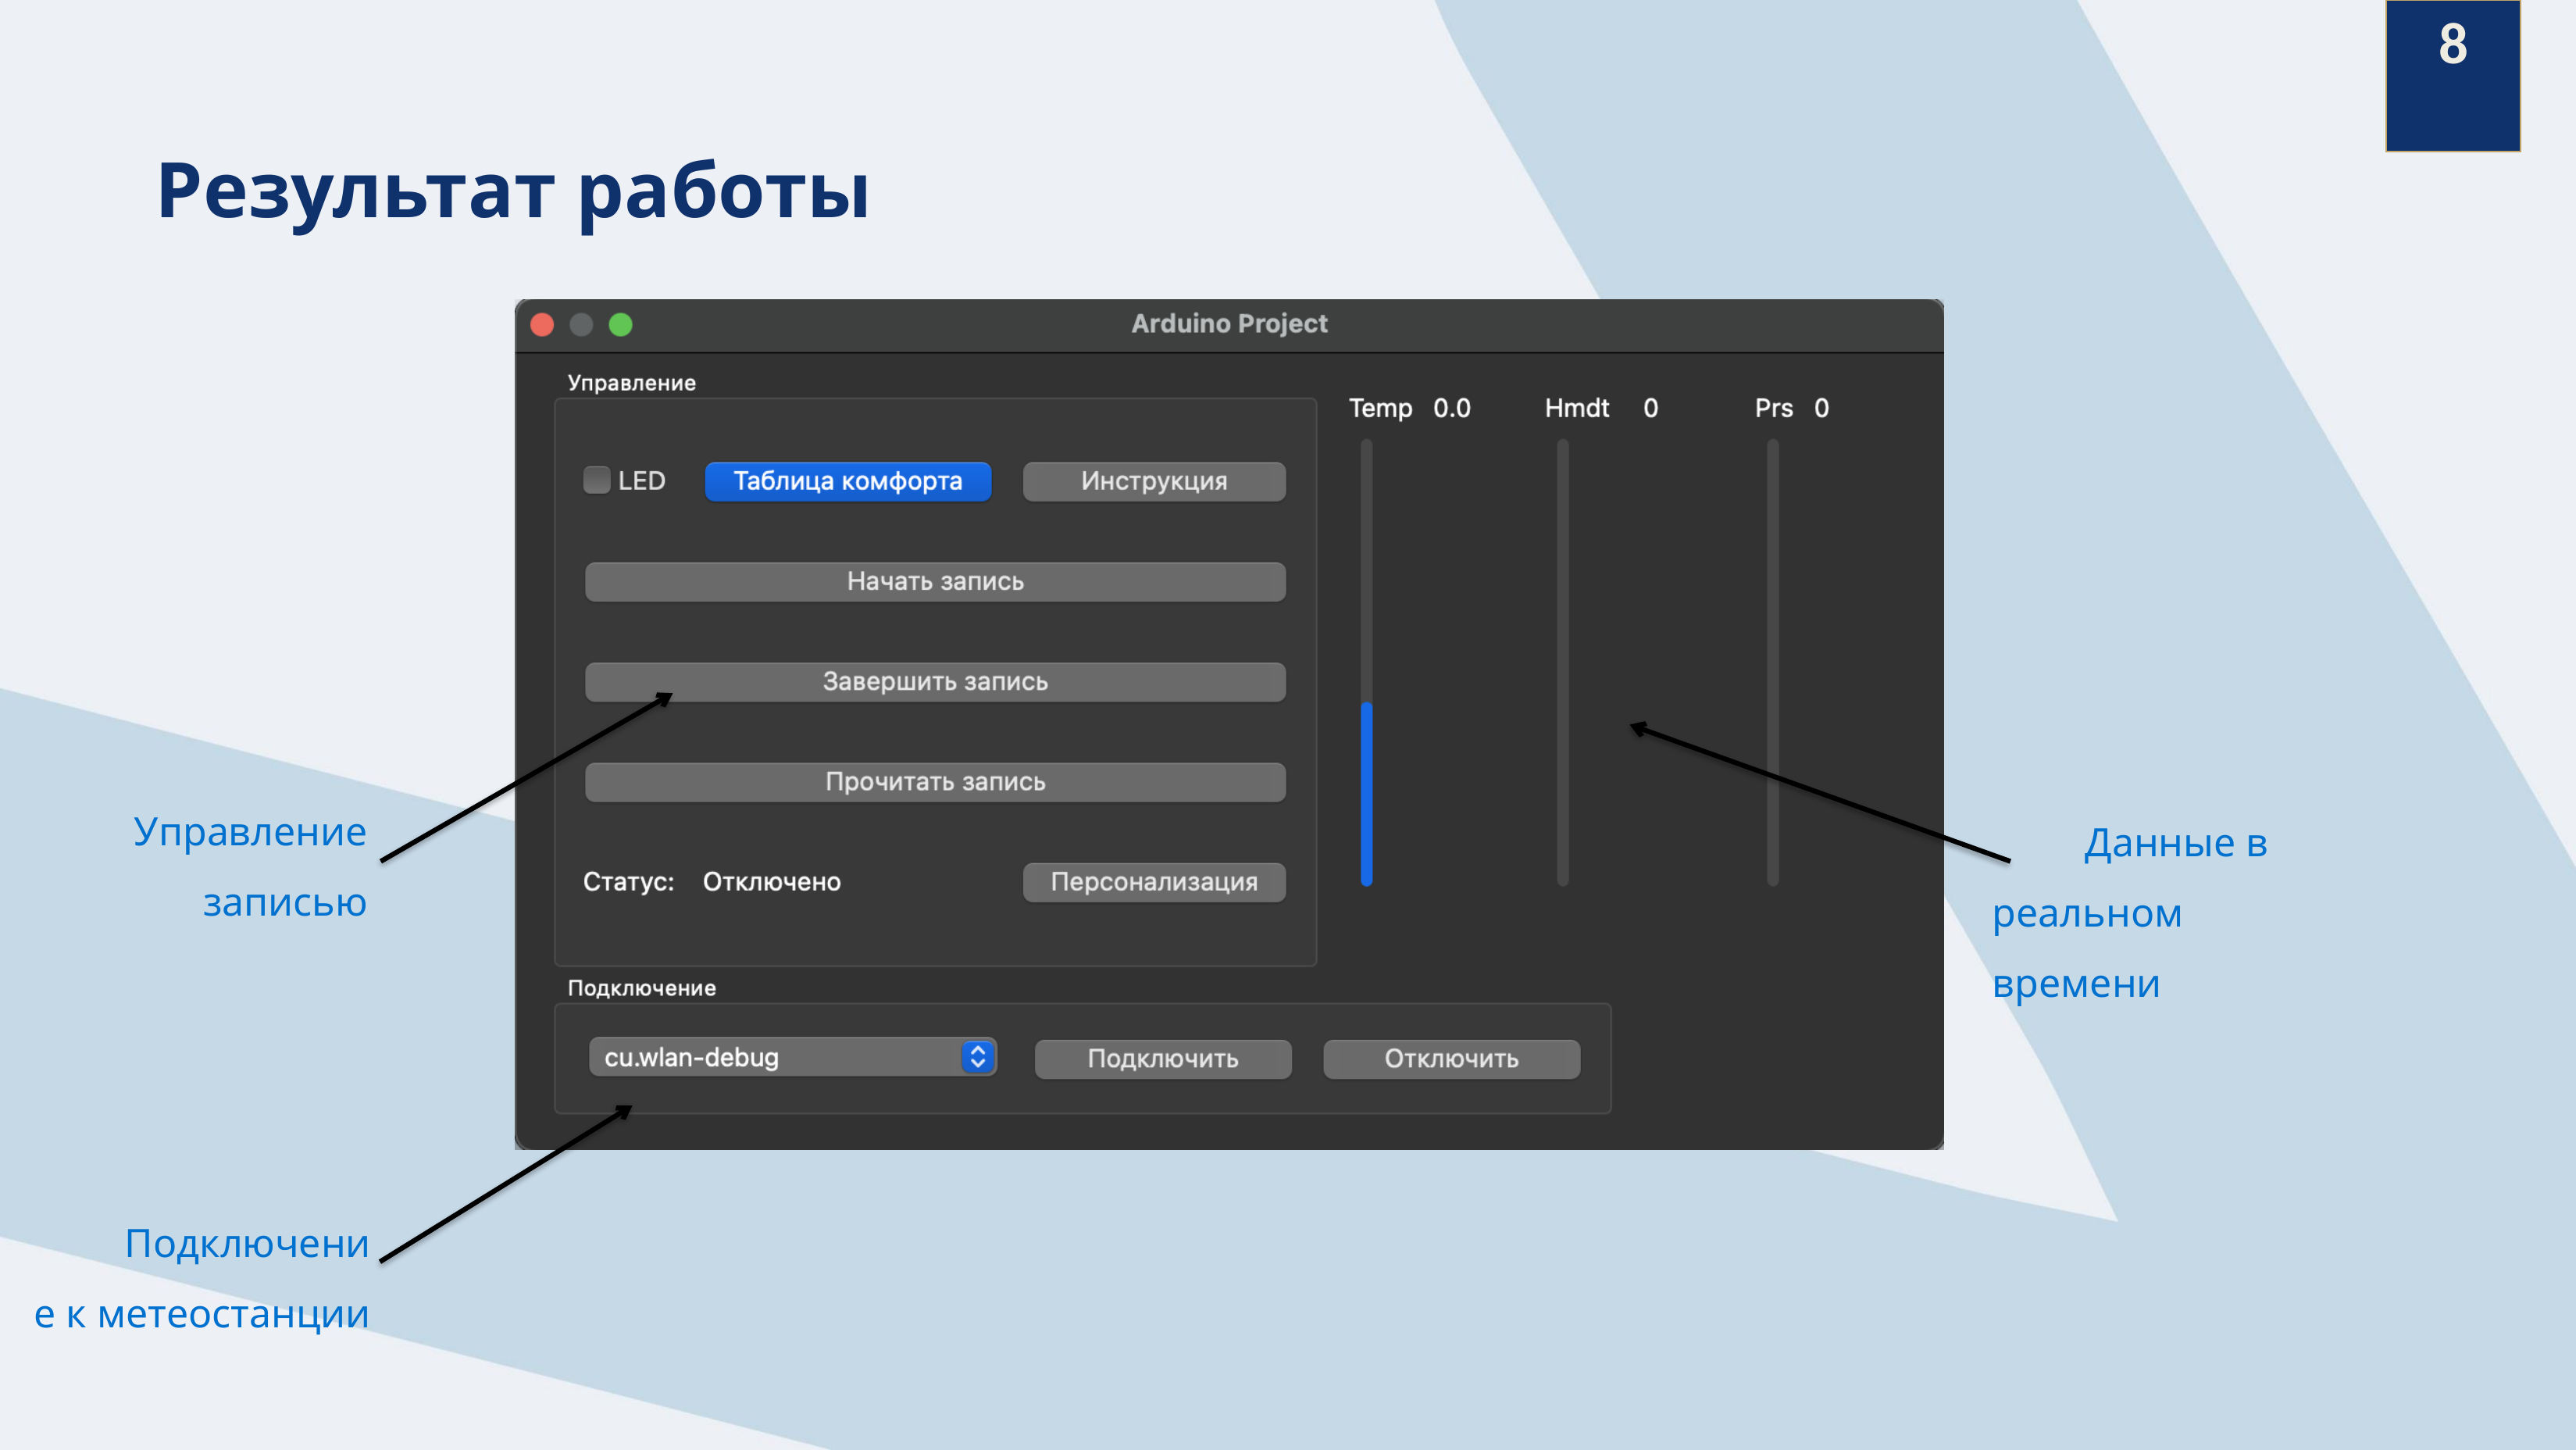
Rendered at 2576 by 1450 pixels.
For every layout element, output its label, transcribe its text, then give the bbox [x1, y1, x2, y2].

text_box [380, 1105, 633, 1262]
text_box Управление записью [28, 777, 380, 930]
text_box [1629, 724, 2011, 862]
picture [0, 0, 2576, 1450]
text_box [212, 823, 237, 870]
text_box Результат работы [155, 138, 2303, 234]
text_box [380, 692, 673, 862]
text_box Подключение к метеостанции [0, 1188, 384, 1341]
text_box Данные в реальном времени [1980, 788, 2364, 1012]
text_box [2386, 0, 2521, 152]
slide_number 8 [2408, 0, 2499, 80]
